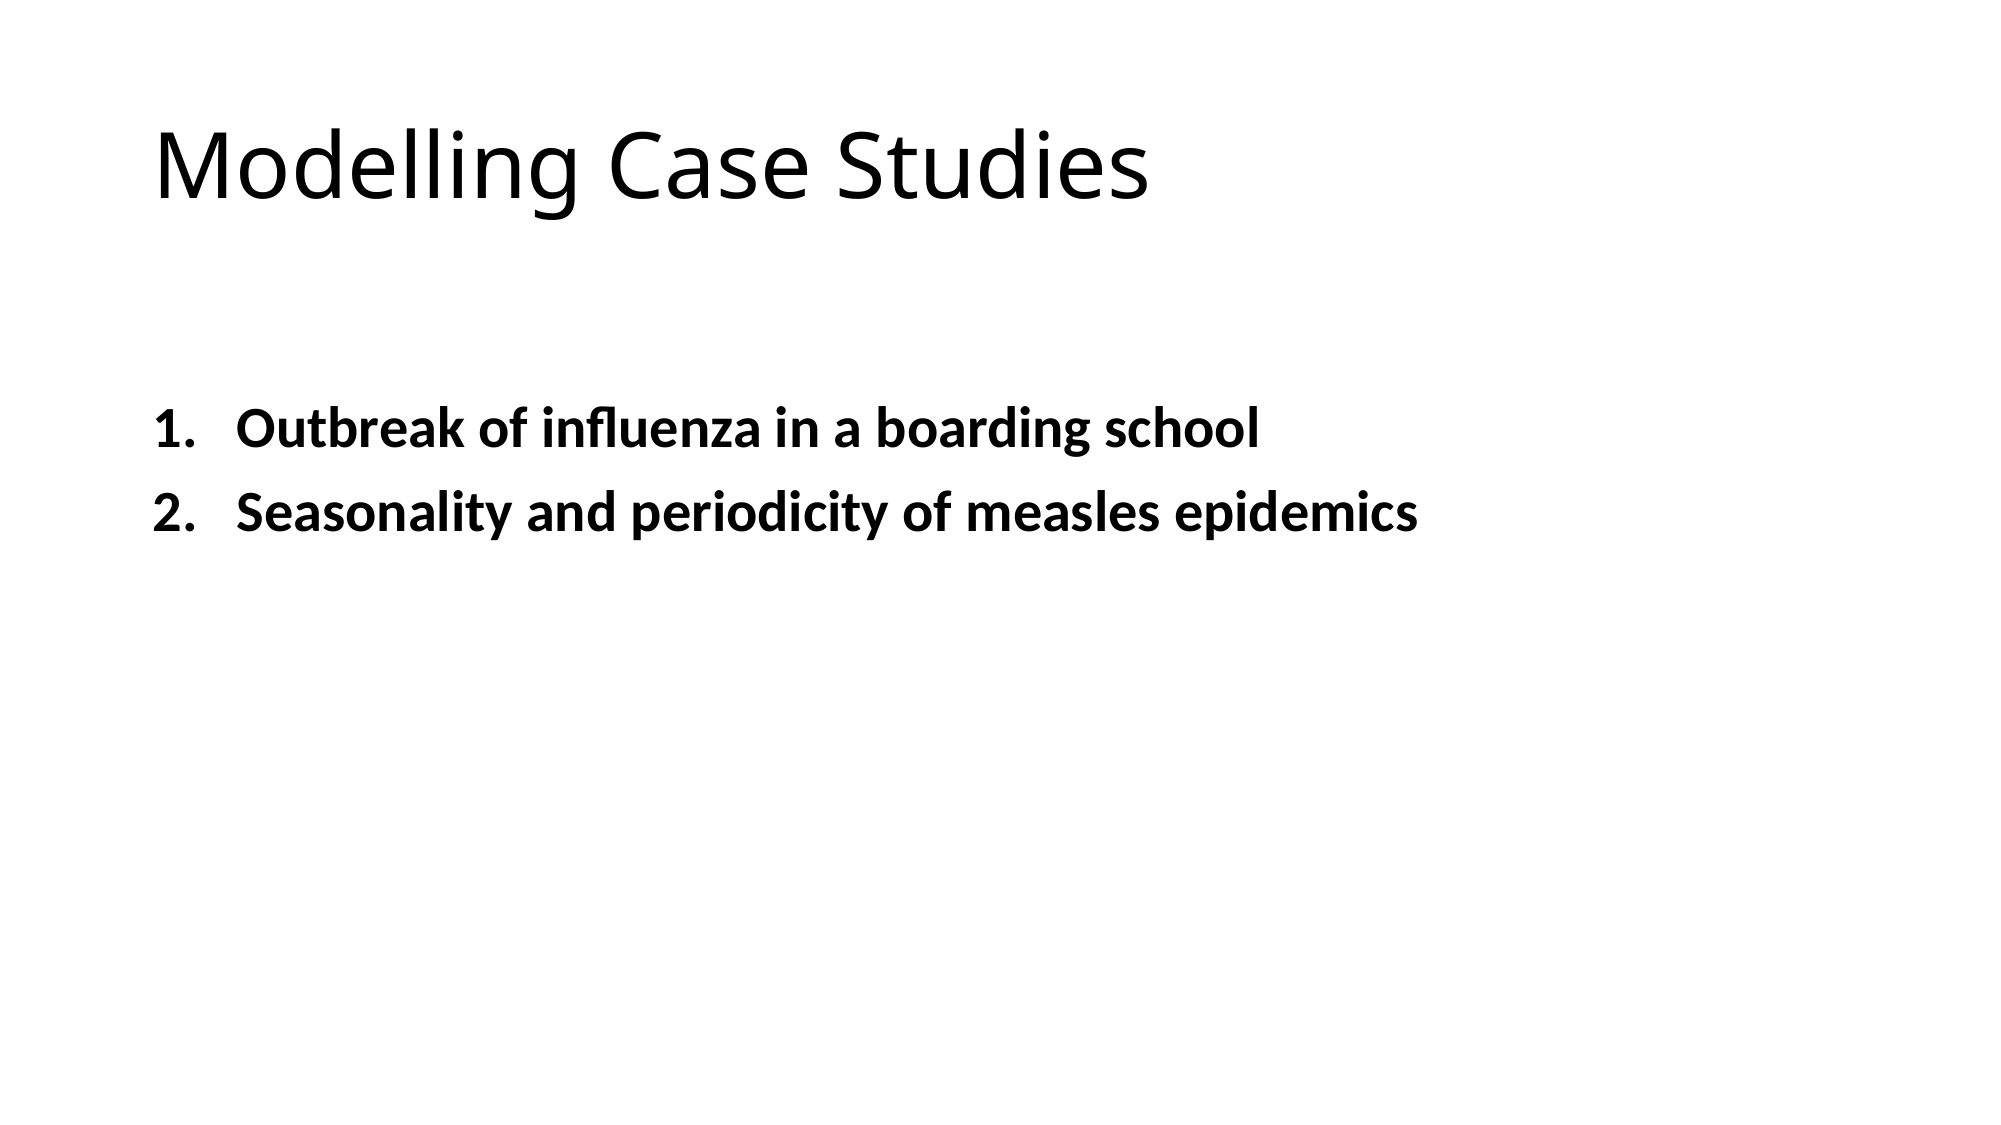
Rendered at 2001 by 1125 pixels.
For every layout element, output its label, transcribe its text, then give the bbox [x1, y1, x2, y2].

title Modelling Case Studies [137, 59, 1863, 278]
list Outbreak of influenza in a boarding school Seasonality and periodicity of measles epidemics [137, 299, 1863, 1014]
